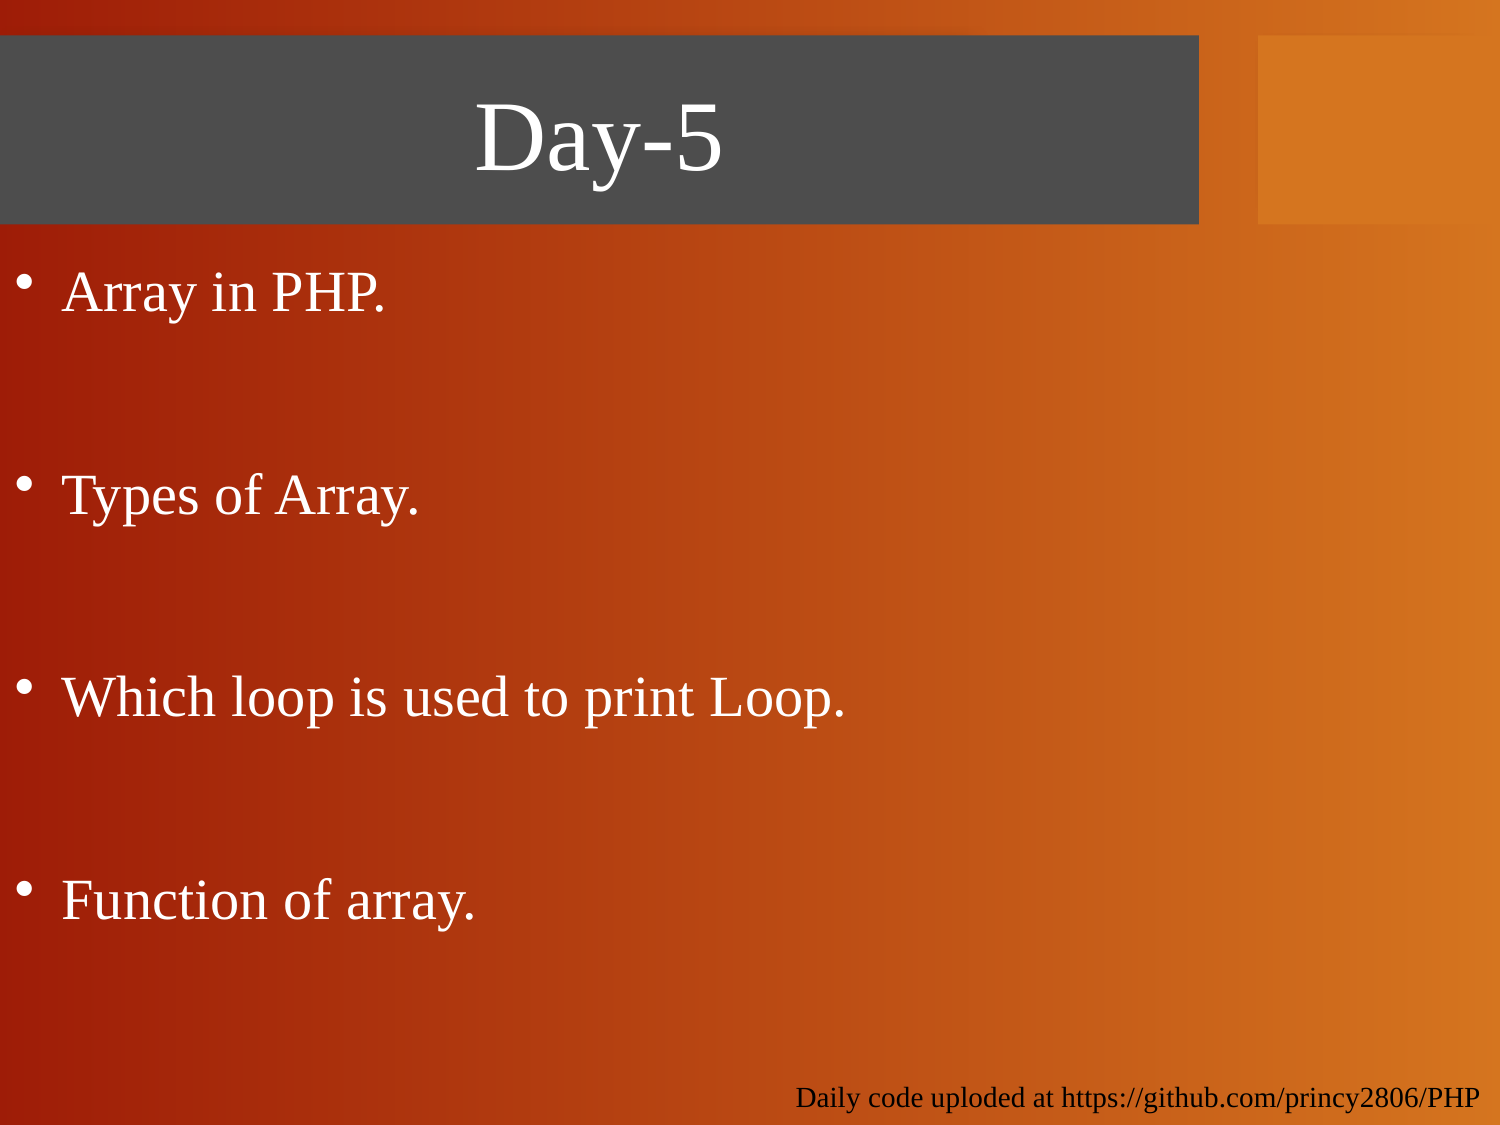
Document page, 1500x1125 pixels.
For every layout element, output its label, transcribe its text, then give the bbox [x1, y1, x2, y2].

footer Daily code uploded at https://github.com/princy2806/PHP [776, 1071, 1500, 1125]
list Array in PHP. Types of Array. Which loop is used to print Loop. Function of array. [0, 235, 1472, 1005]
title Day-5 [0, 35, 1199, 225]
